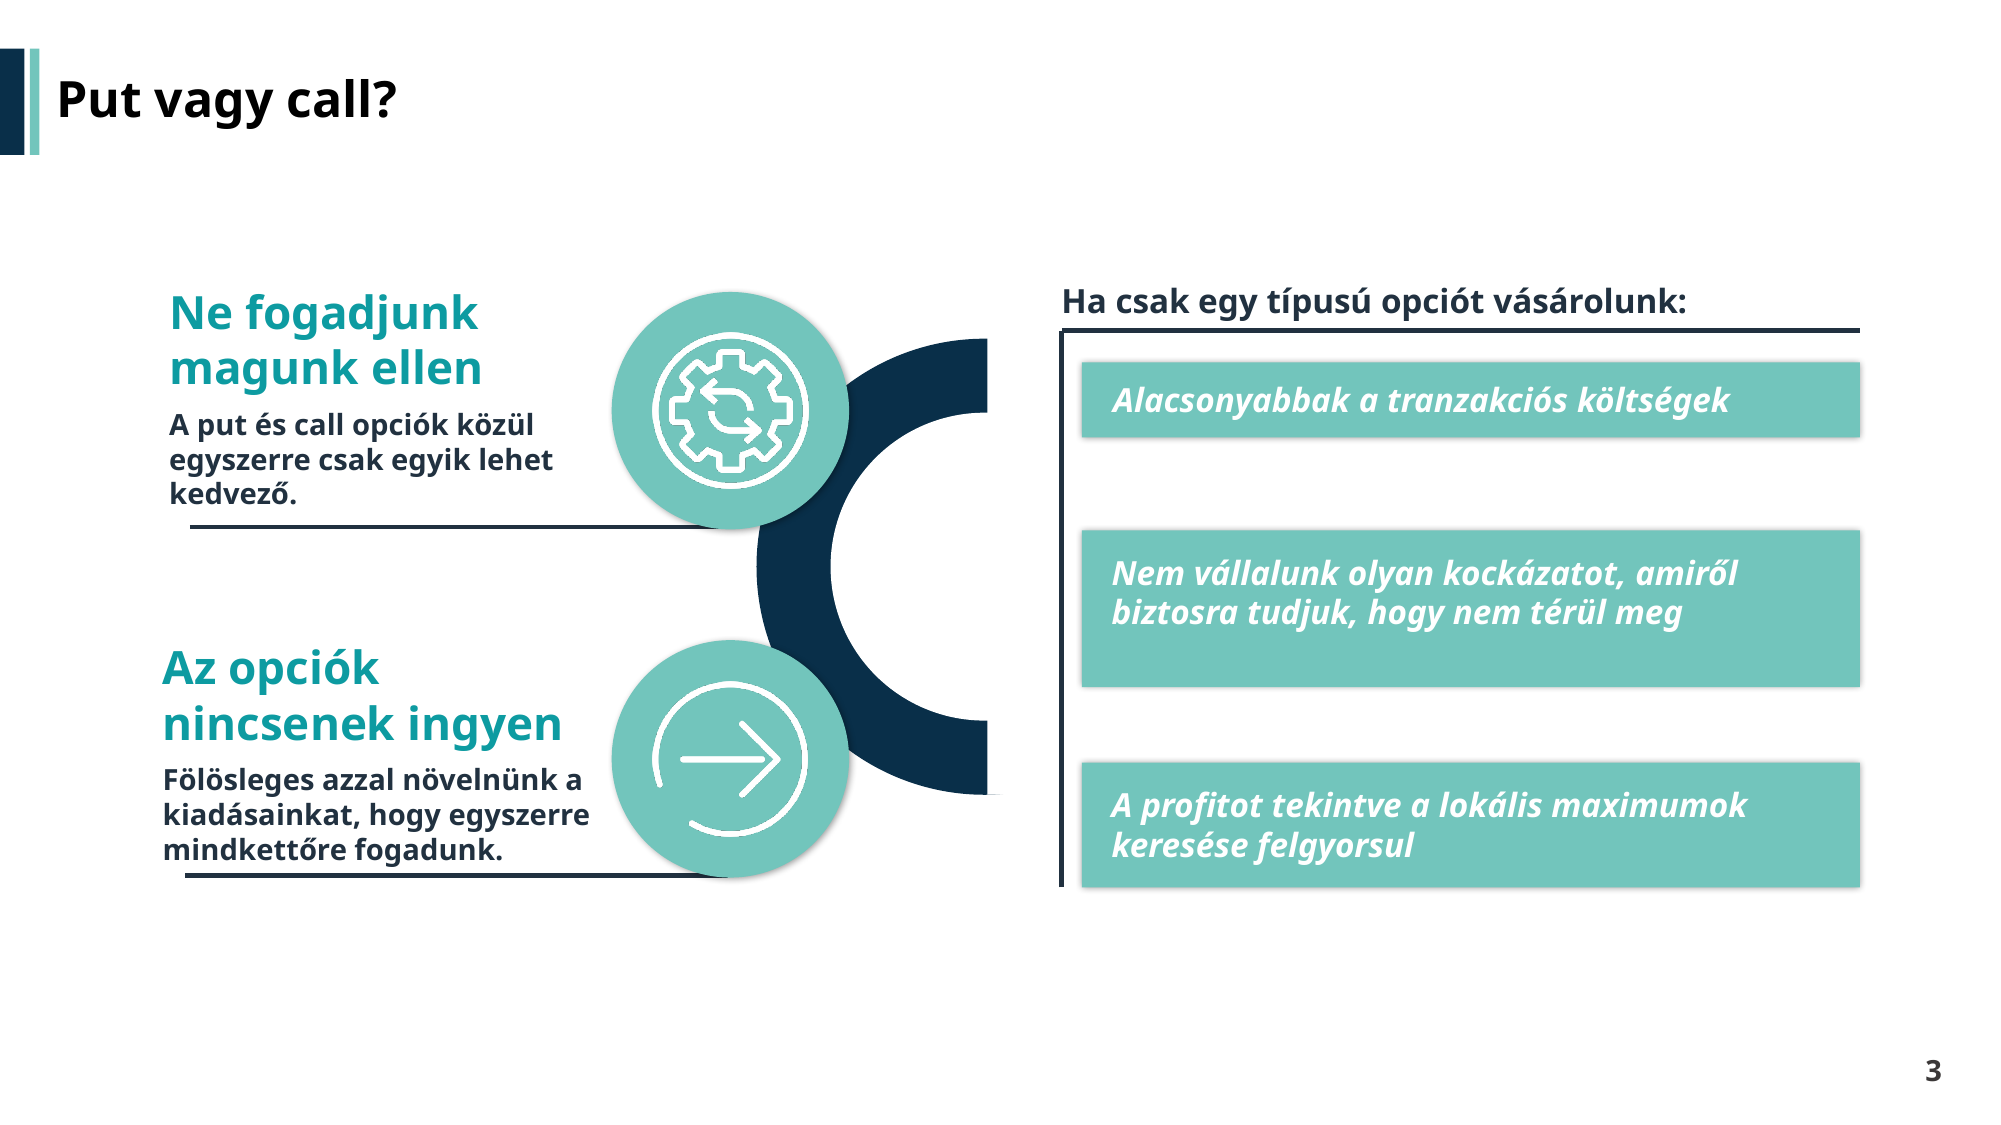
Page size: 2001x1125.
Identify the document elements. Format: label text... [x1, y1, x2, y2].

picture [652, 681, 808, 837]
title Put vagy call? [41, 48, 1958, 155]
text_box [1046, 272, 1860, 987]
slide_number 3 [1507, 1042, 1958, 1103]
text_box Az opciók nincsenek ingyen Fölösleges azzal növelnünk a kiadásainkat, hogy egyszerre mindkettőre fogadunk. [147, 631, 633, 874]
picture [652, 332, 809, 489]
text_box Ne fogadjunk magunk ellen A put és call opciók közül egyszerre csak egyik lehet kedvező. [154, 276, 633, 519]
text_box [756, 335, 1046, 795]
text_box [633, 290, 824, 531]
text_box [633, 639, 845, 879]
